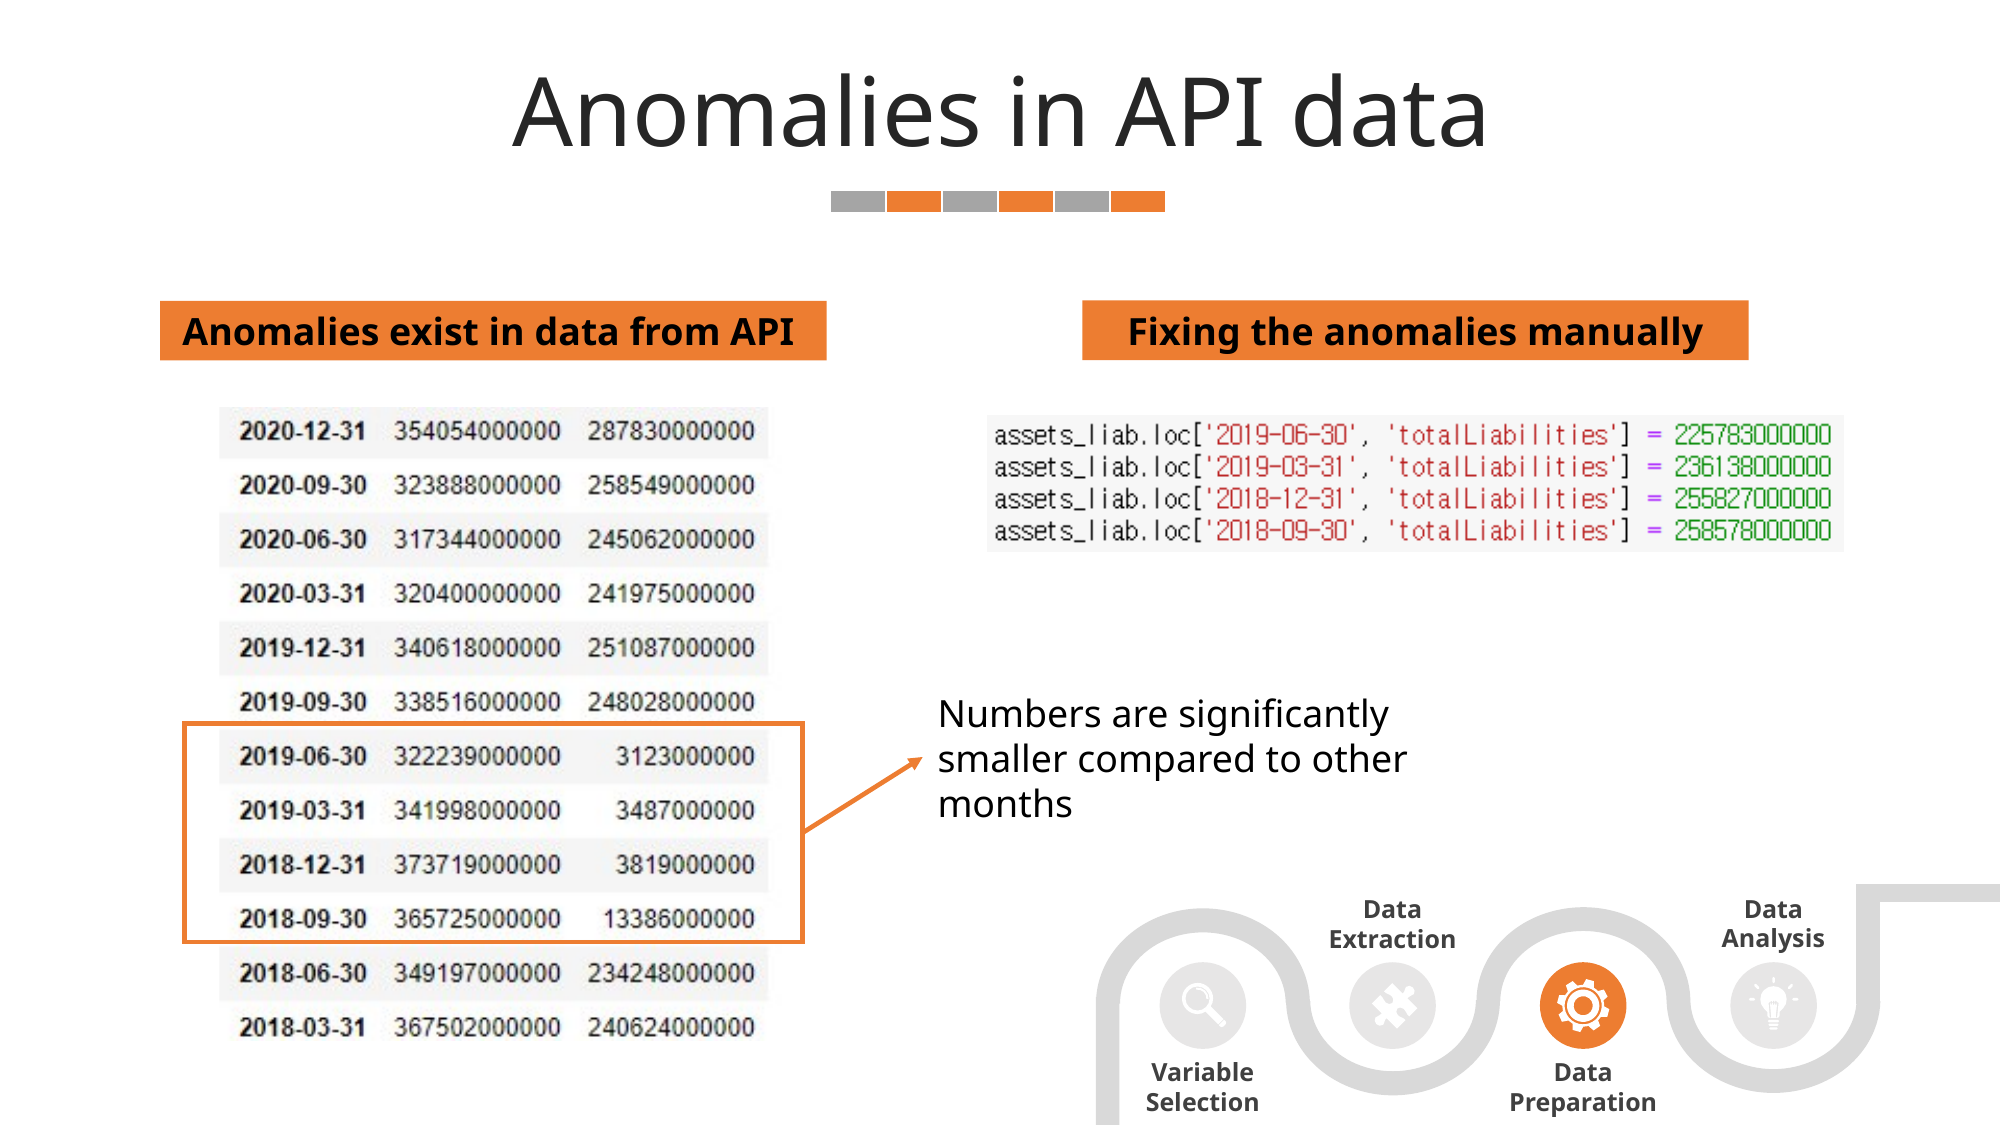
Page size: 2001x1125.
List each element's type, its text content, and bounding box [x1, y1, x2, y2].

list Anomalies in API data [53, 55, 1952, 175]
picture [219, 407, 900, 682]
text_box Fixing the anomalies manually [1082, 300, 1749, 361]
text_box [1095, 883, 2000, 1125]
picture [987, 415, 1844, 552]
text_box Anomalies exist in data from API [160, 300, 827, 361]
picture [219, 943, 900, 1041]
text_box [830, 189, 1167, 214]
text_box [184, 682, 1500, 943]
